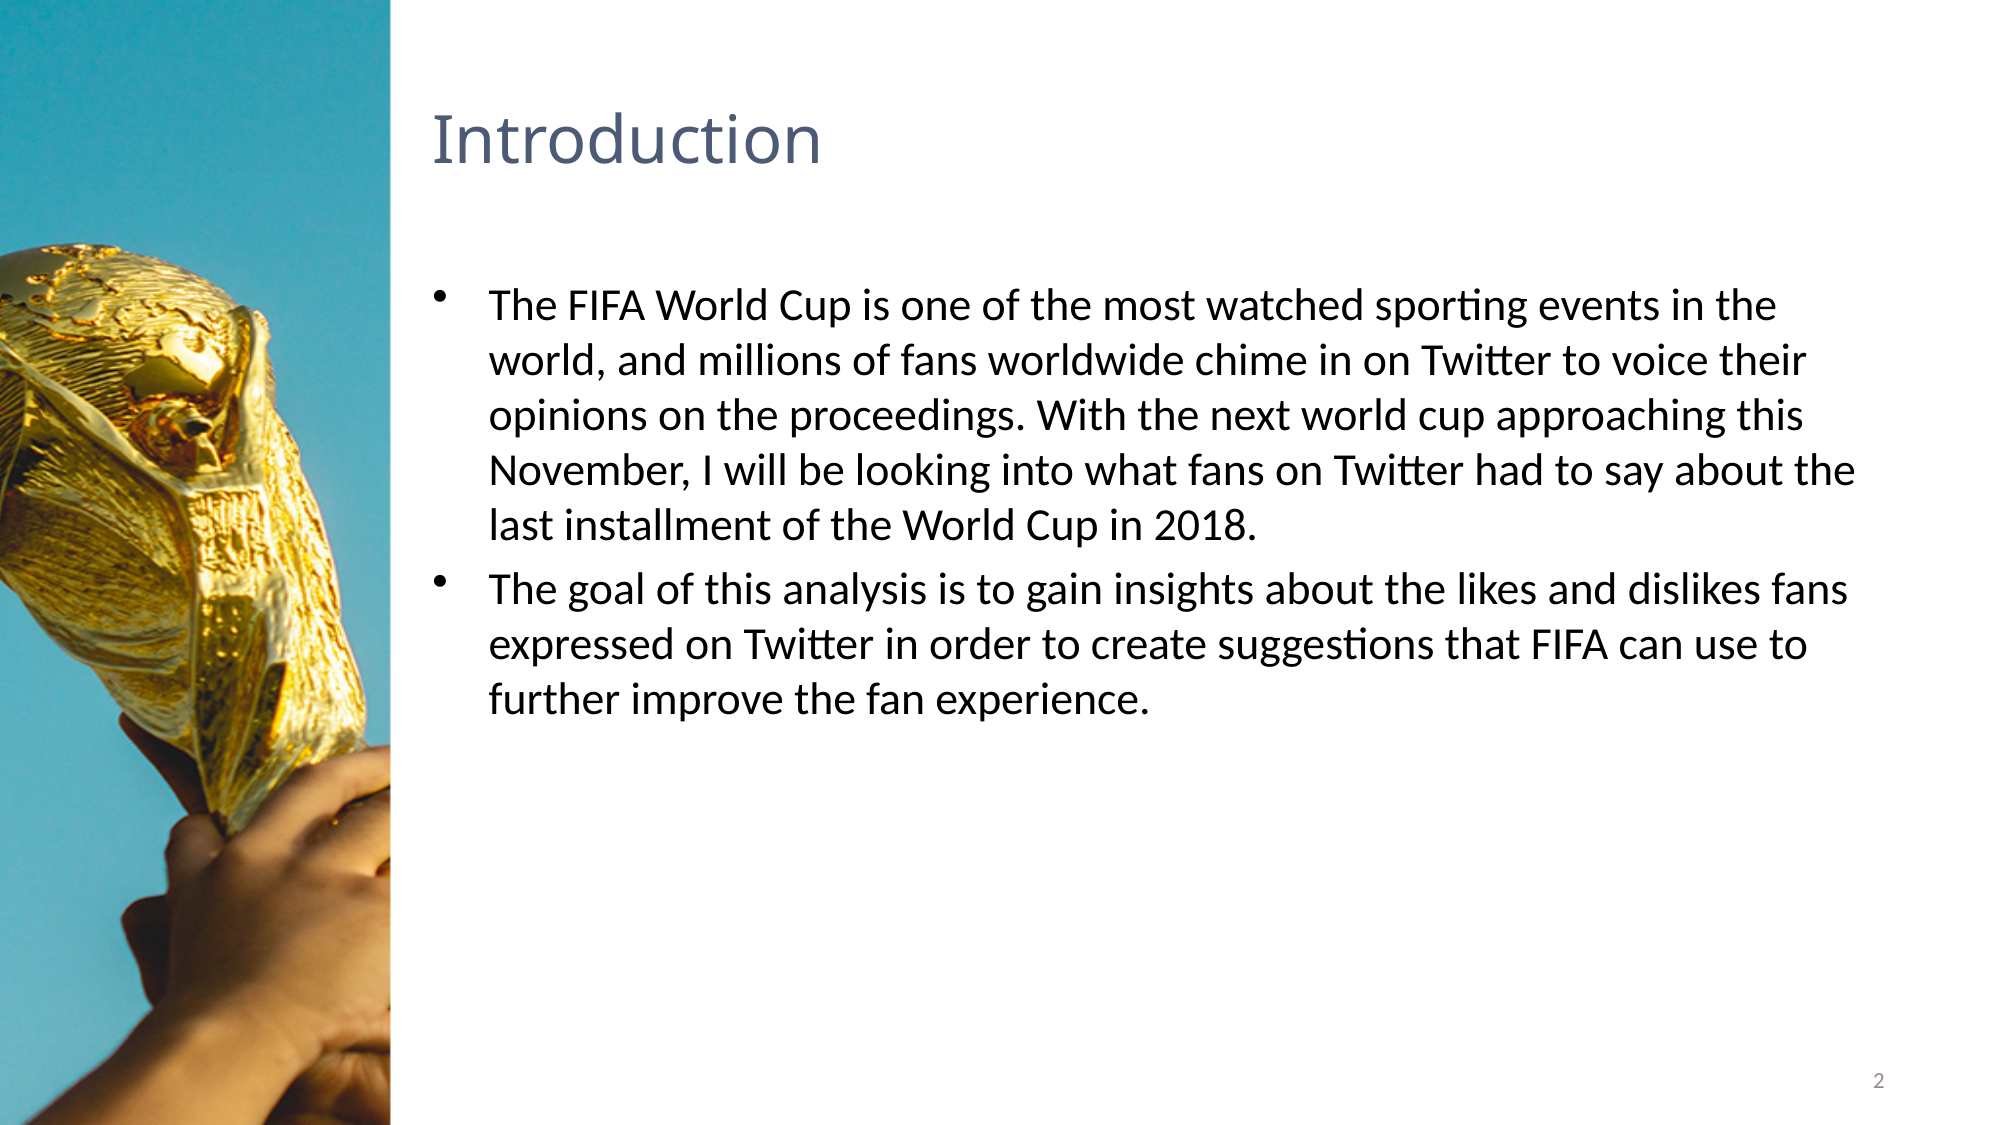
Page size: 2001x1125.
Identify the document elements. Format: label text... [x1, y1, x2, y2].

title Introduction [417, 42, 1898, 231]
picture [0, 0, 2001, 1125]
slide_number 2 [1433, 1058, 1900, 1103]
list The FIFA World Cup is one of the most watched sporting events in the world, and millions of fans worldwide chime in on Twitter to voice their opinions on the proceedings. With the next world cup approaching this November, I will be looking into what fans on Twitter had to say about the last installment of the World Cup in 2018. The goal of this analysis is to gain insights about the likes and dislikes fans expressed on Twitter in order to create suggestions that FIFA can use to further improve the fan experience. [417, 267, 1900, 1010]
